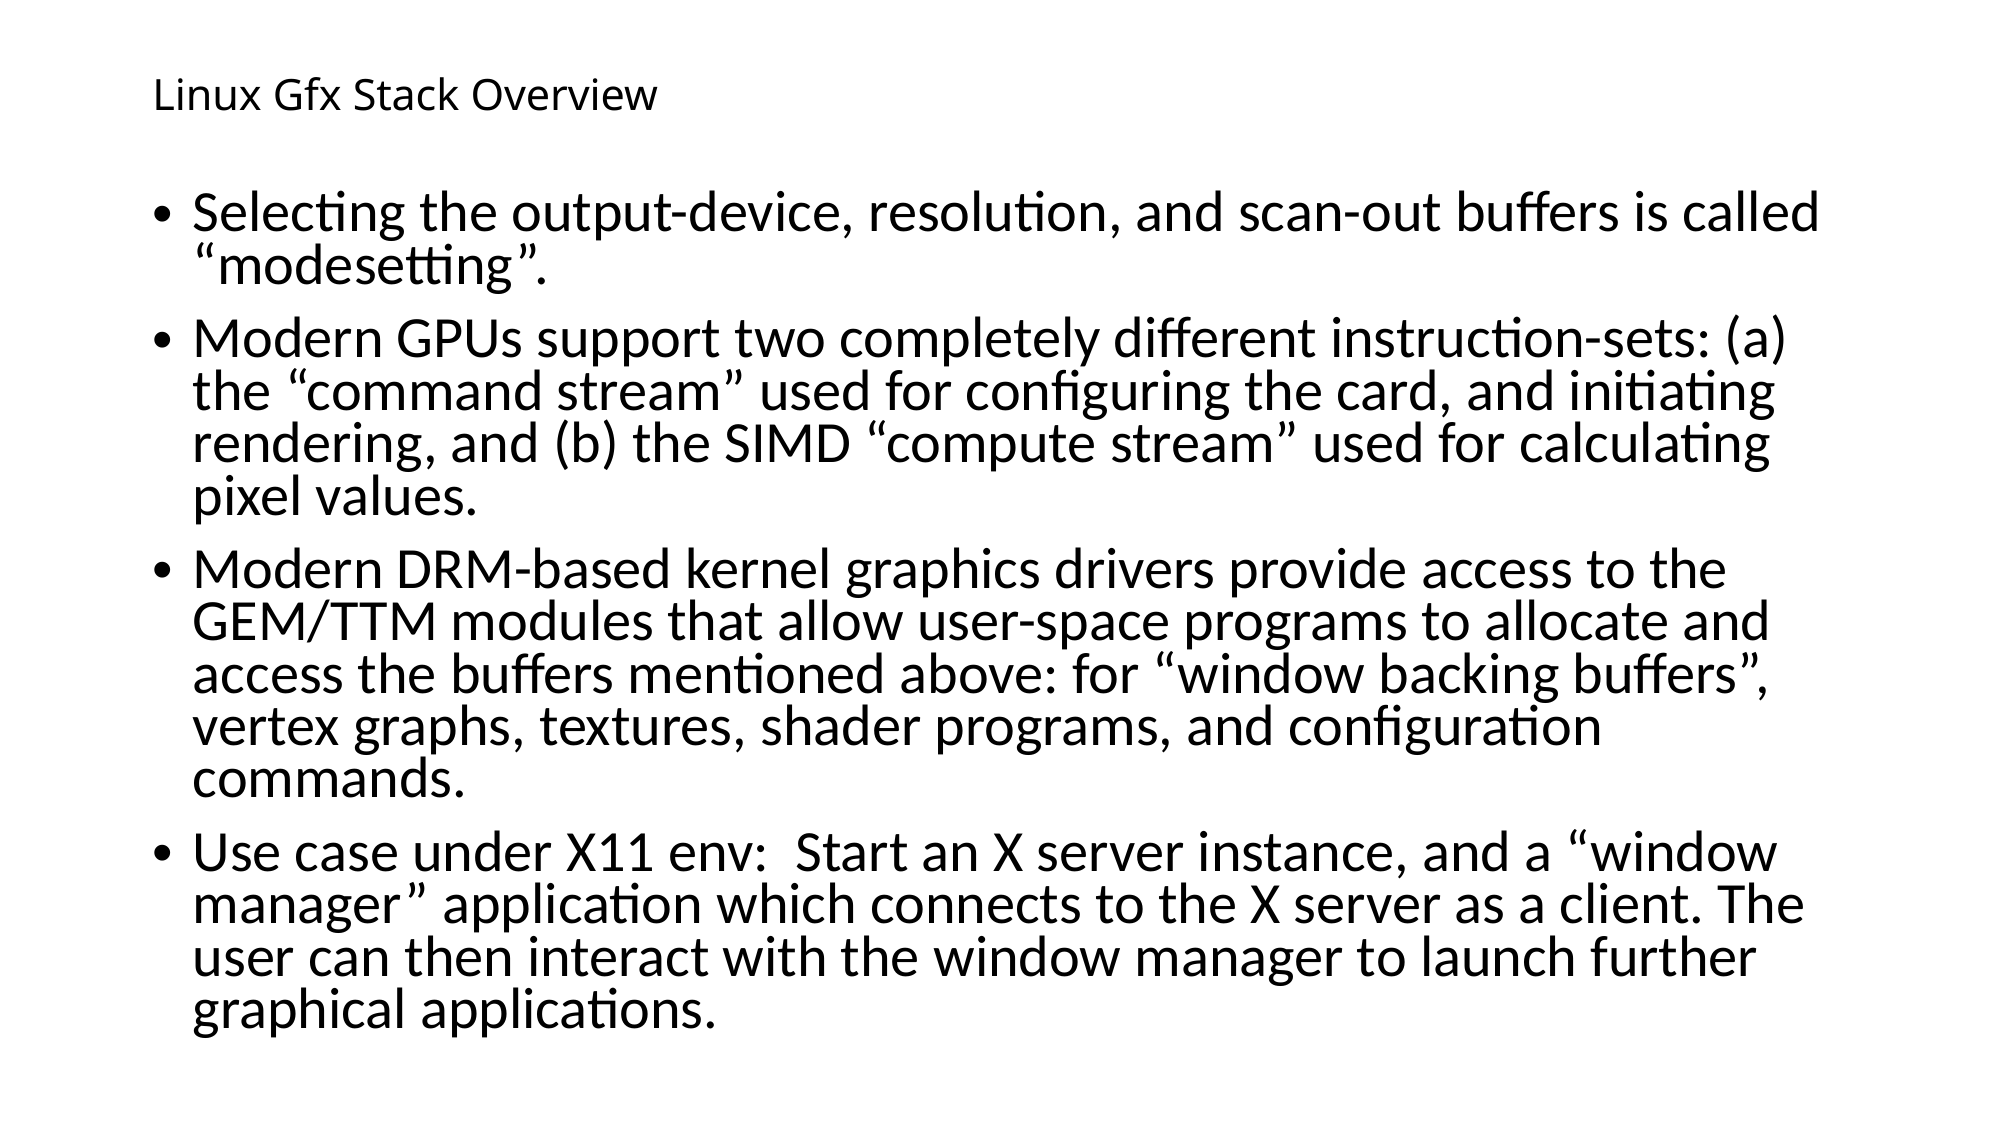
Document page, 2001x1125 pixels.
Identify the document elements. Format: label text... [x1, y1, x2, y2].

title Linux Gfx Stack Overview [137, 59, 1863, 129]
list Selecting the output-device, resolution, and scan-out buffers is called “modesetting”. Modern GPUs support two completely different instruction-sets: (a) the “command stream” used for configuring the card, and initiating rendering, and (b) the SIMD “compute stream” used for calculating pixel values. Modern DRM-based kernel graphics drivers provide access to the GEM/TTM modules that allow user-space programs to allocate and access the buffers mentioned above: for “window backing buffers”, vertex graphs, textures, shader programs, and configuration commands. Use case under X11 env: Start an X server instance, and a “window manager” application which connects to the X server as a client. The user can then interact with the window manager to launch further graphical applications. [137, 182, 1863, 1088]
